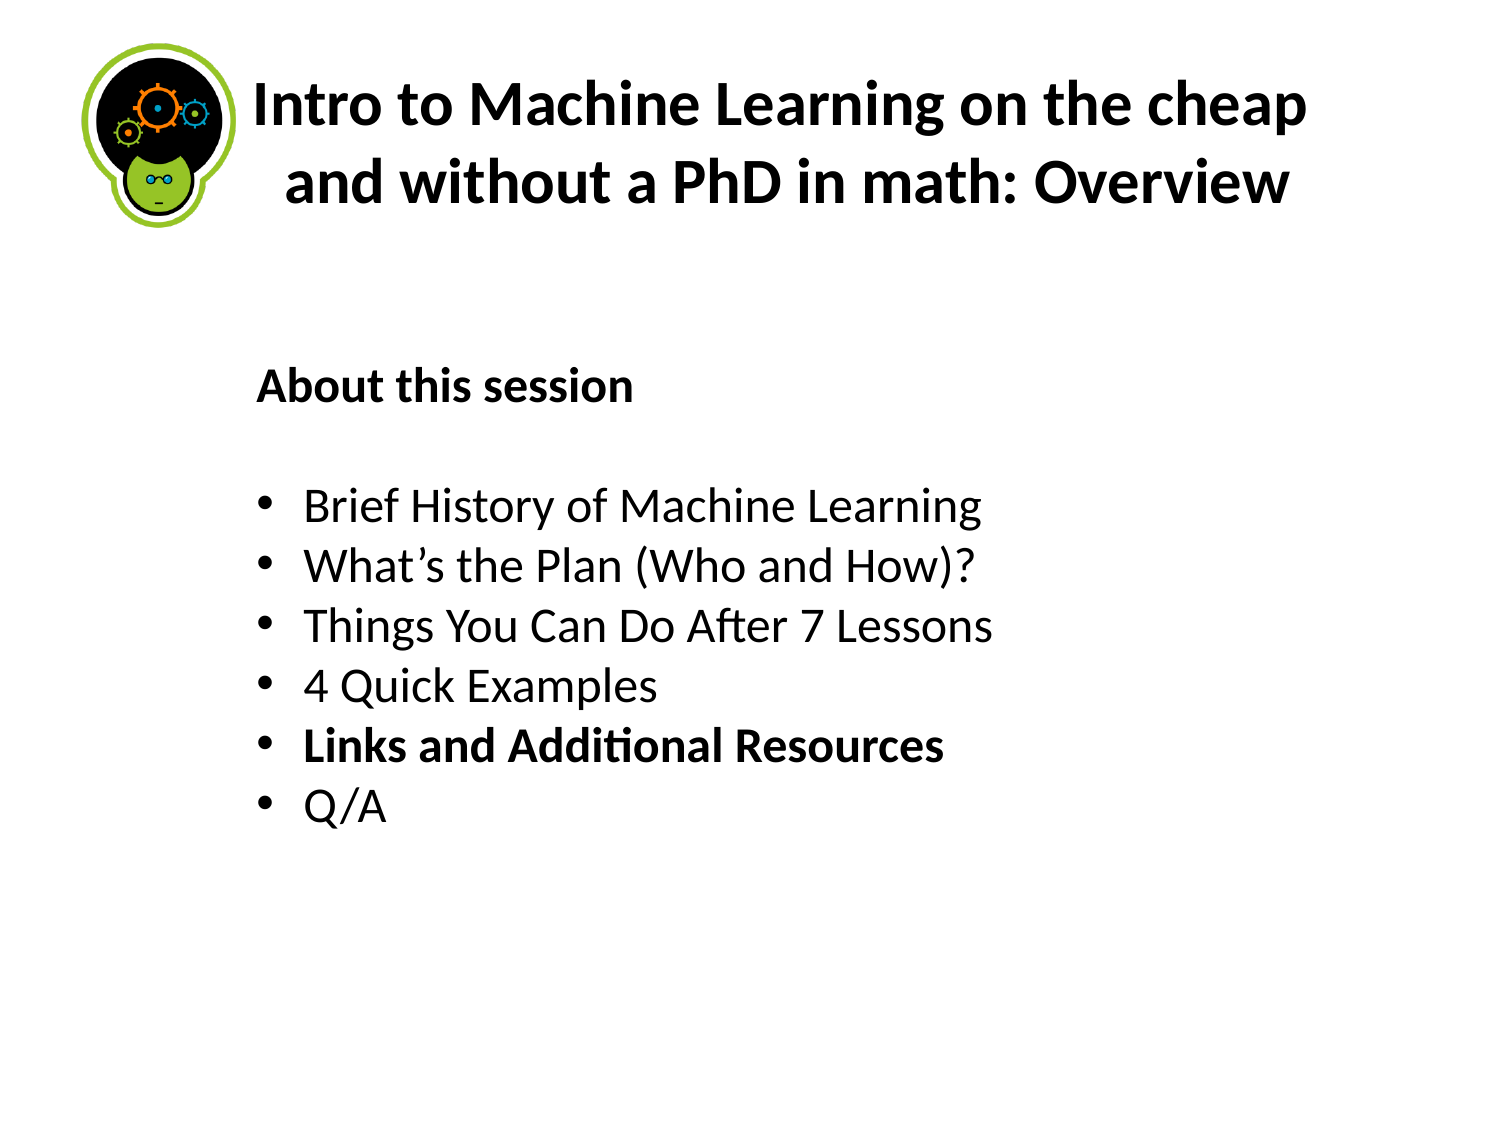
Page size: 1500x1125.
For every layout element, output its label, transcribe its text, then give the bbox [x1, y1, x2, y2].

text_box About this session Brief History of Machine Learning What’s the Plan (Who and How)? Things You Can Do After 7 Lessons 4 Quick Examples Links and Additional Resources Q/A [241, 345, 1042, 841]
picture [74, 37, 242, 234]
title Intro to Machine Learning on the cheap and without a PhD in math: Overview [246, 45, 1425, 233]
